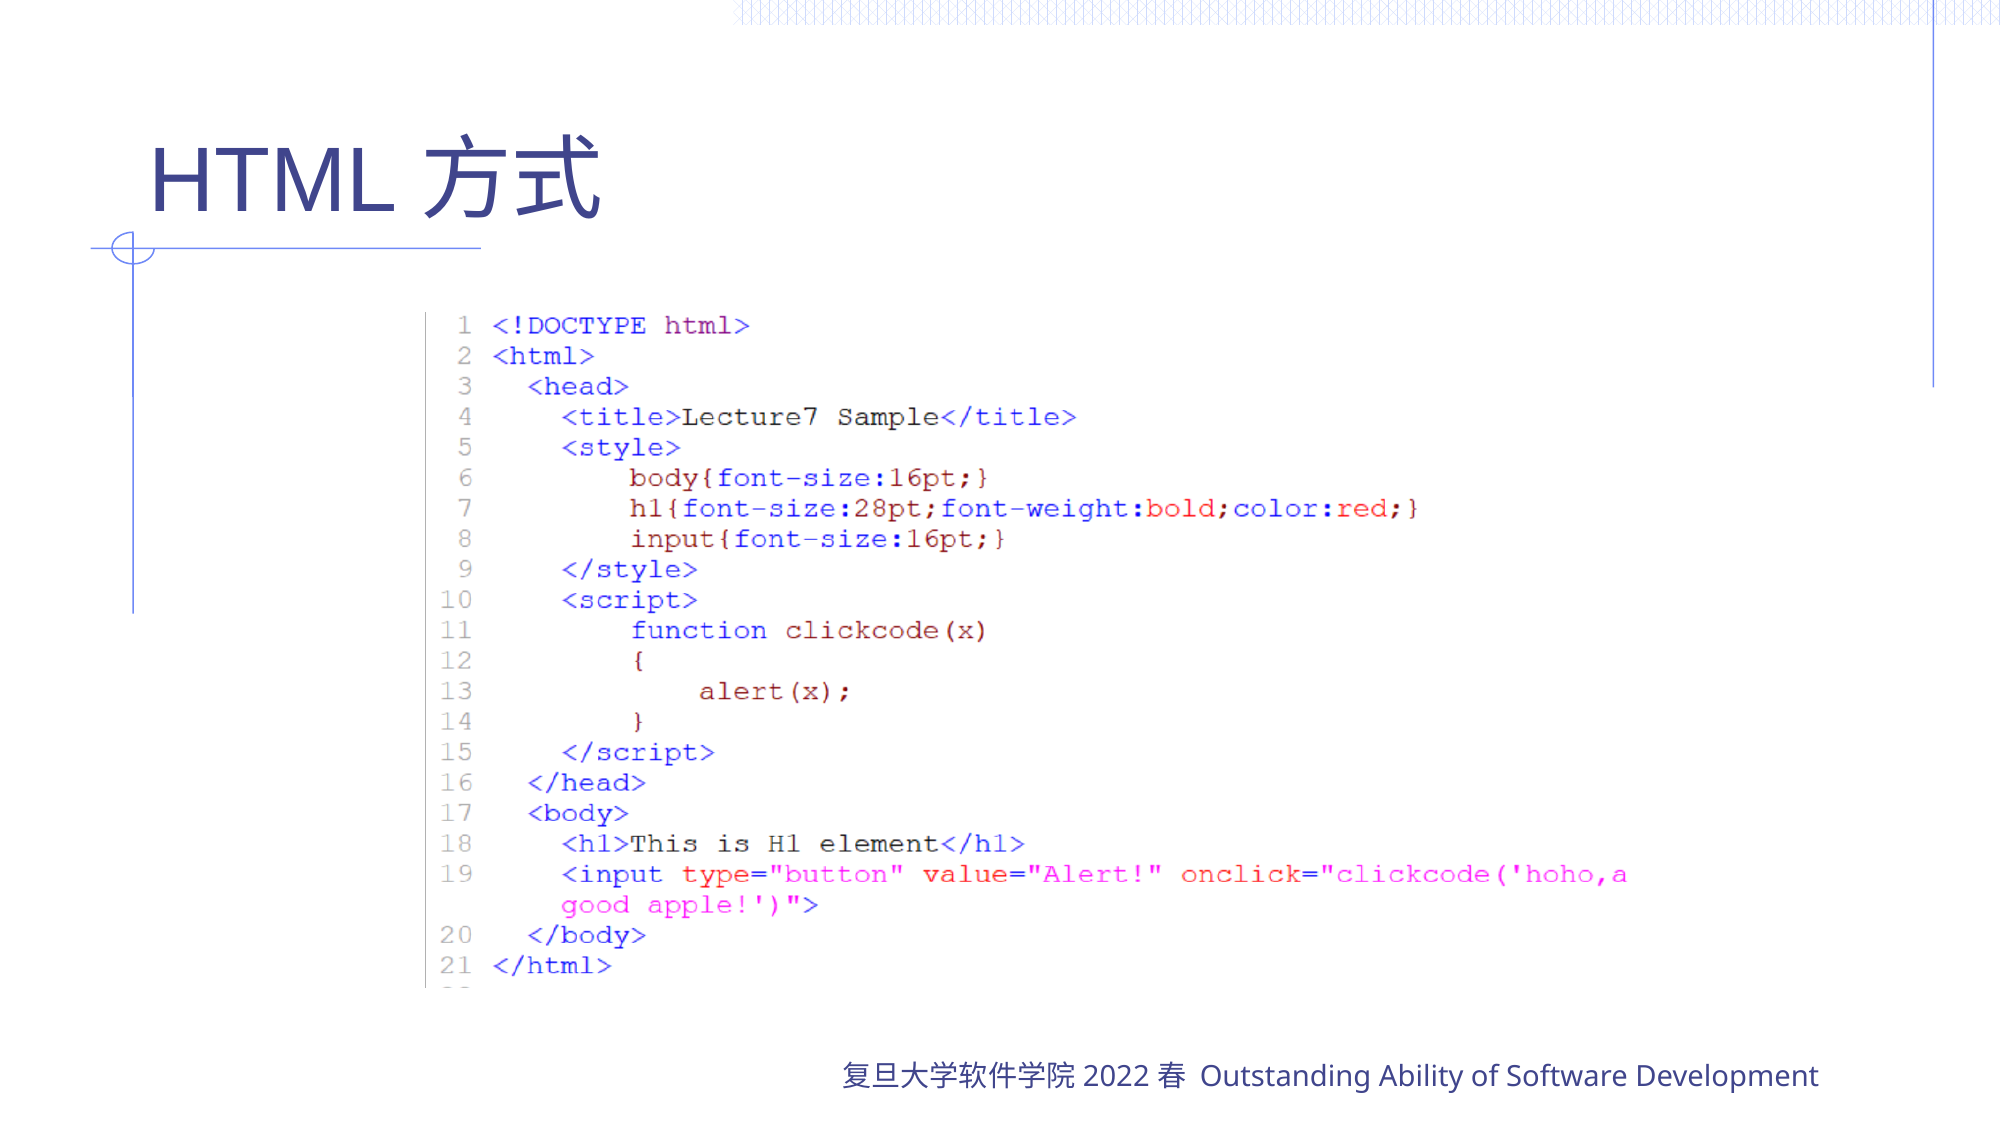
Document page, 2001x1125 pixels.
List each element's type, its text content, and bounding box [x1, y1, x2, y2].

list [425, 312, 1641, 988]
title HTML方式 [133, 50, 1834, 238]
